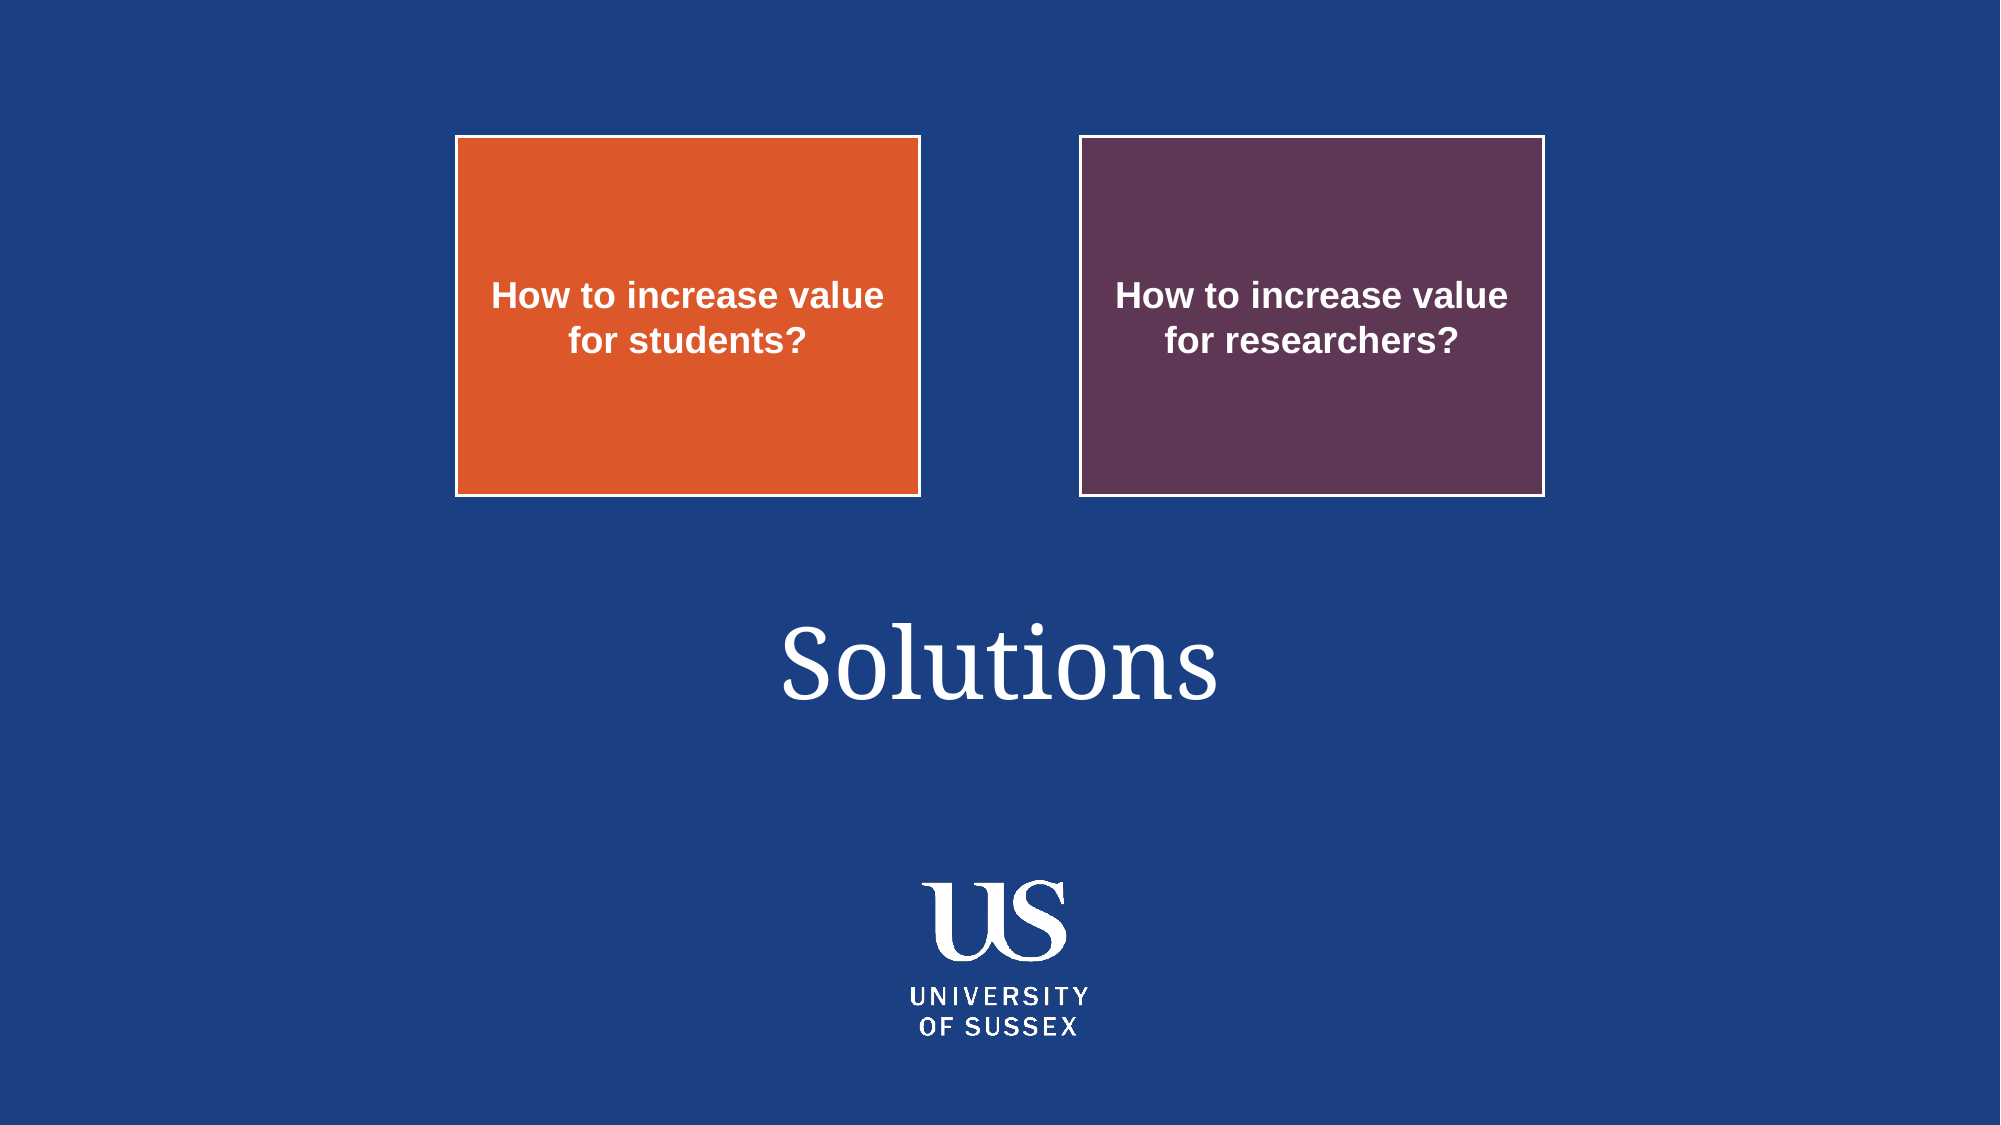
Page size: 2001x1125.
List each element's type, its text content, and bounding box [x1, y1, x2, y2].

text_box How to increase value for students? [455, 135, 921, 497]
title Solutions [249, 466, 1750, 729]
picture [911, 880, 1088, 1036]
text_box How to increase value for researchers? [1079, 135, 1545, 497]
